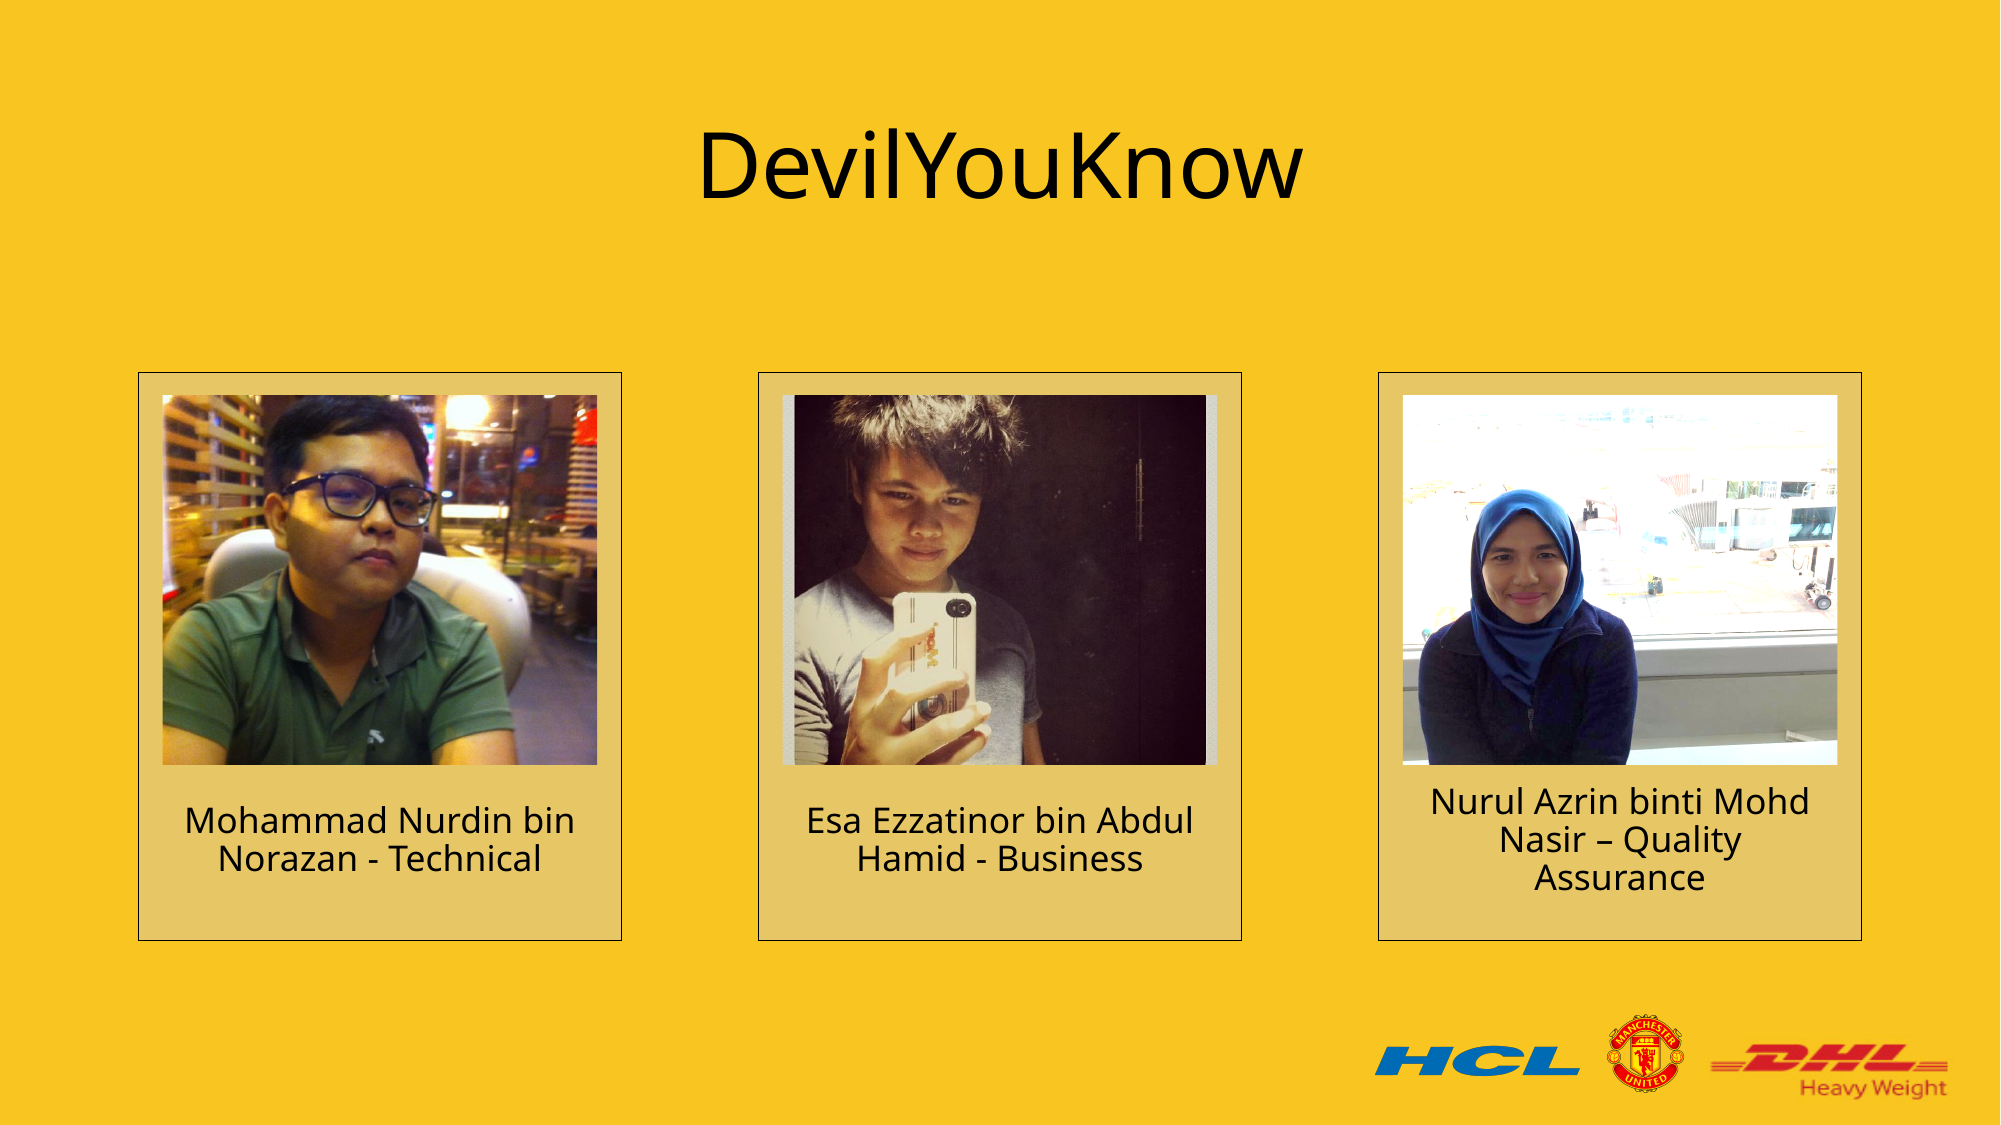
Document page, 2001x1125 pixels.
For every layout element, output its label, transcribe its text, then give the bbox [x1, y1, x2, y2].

title DevilYouKnow [137, 59, 1863, 278]
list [137, 299, 1863, 1014]
picture [0, 0, 2001, 1125]
